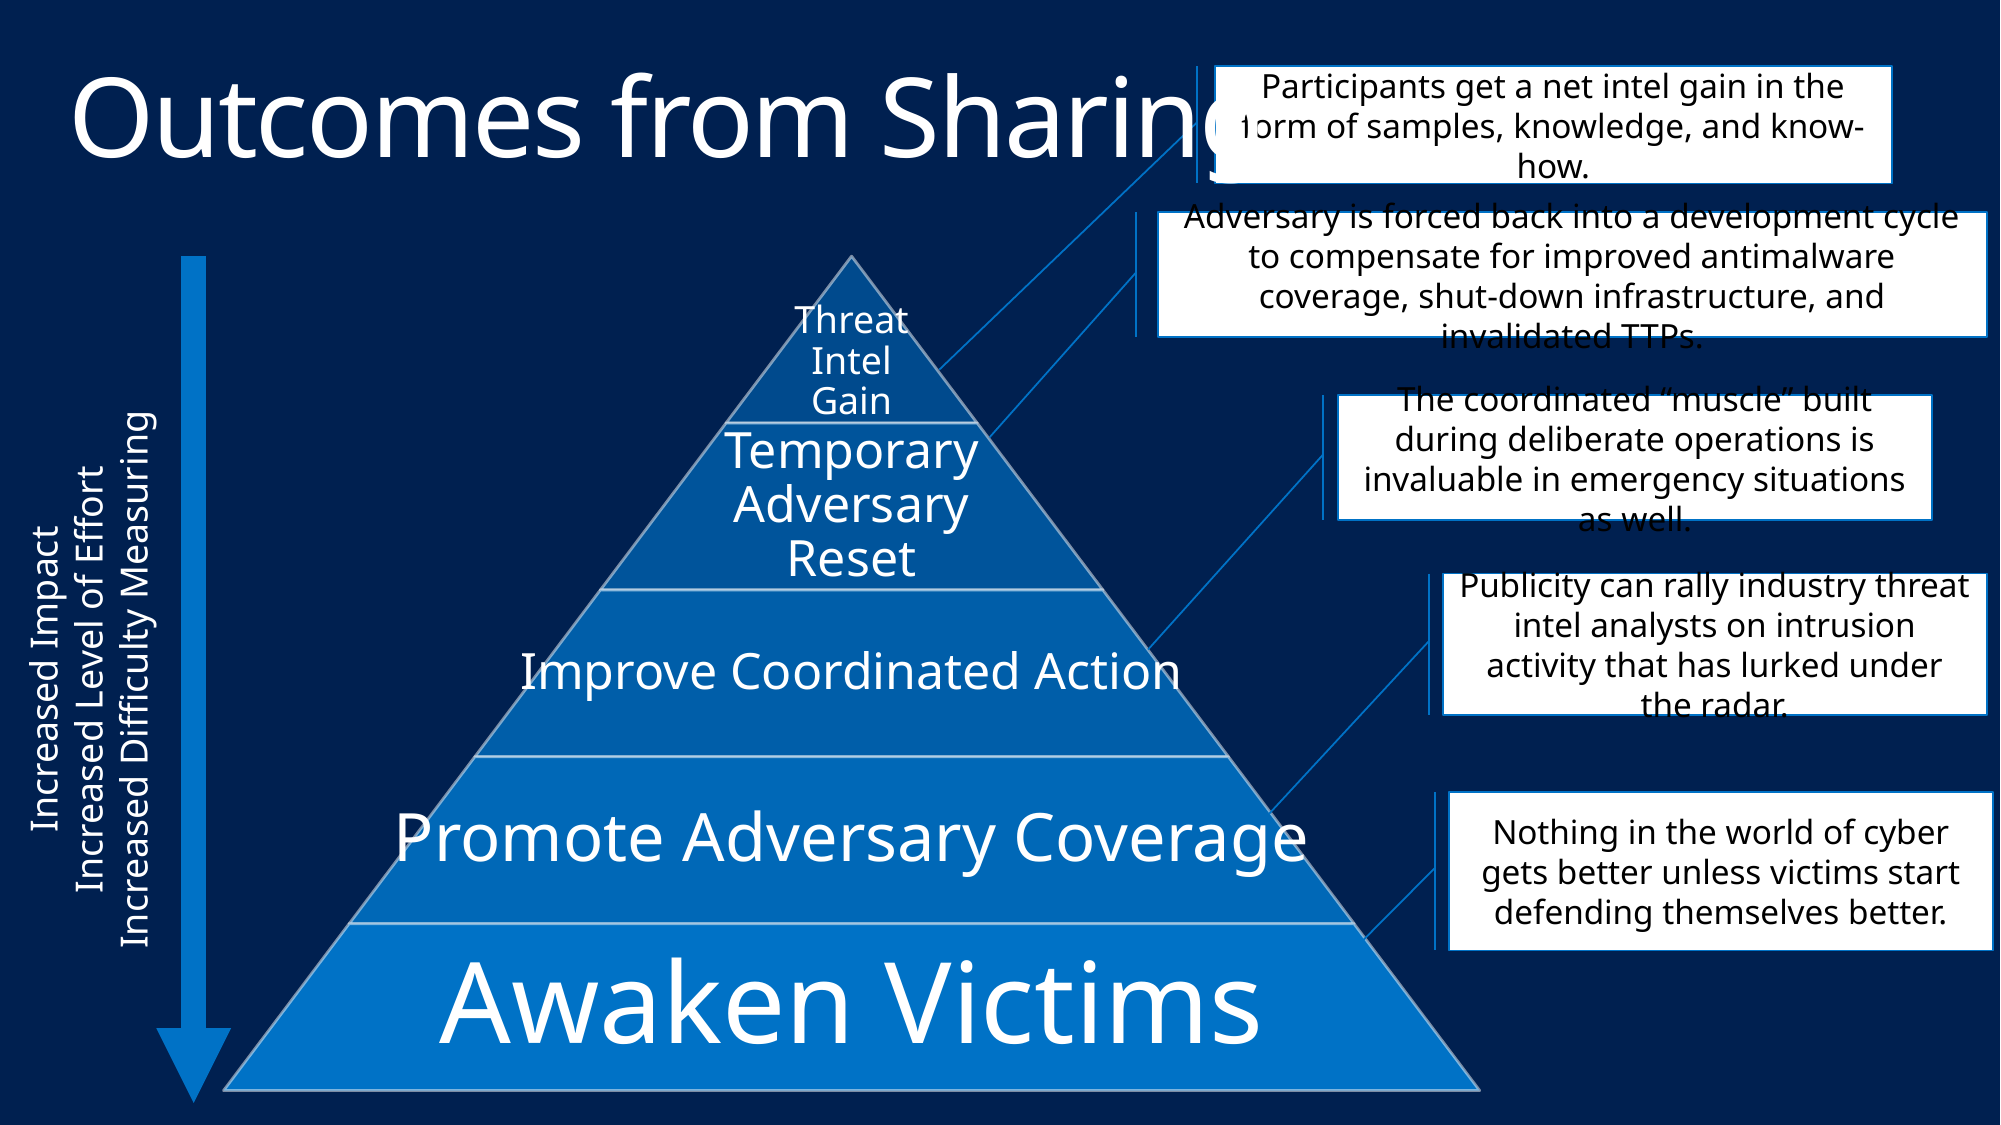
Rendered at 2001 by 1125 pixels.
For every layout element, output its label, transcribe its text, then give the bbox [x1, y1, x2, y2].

text_box The coordinated “muscle” built during deliberate operations is invaluable in emergency situations as well. [1480, 394, 1933, 521]
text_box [223, 255, 1480, 1091]
text_box Nothing in the world of cyber gets better unless victims start defending themselves better. [1480, 791, 1994, 951]
text_box Publicity can rally industry threat intel analysts on intrusion activity that has lurked under the radar. [1480, 573, 1988, 716]
title Outcomes from Sharing [44, 47, 1957, 196]
text_box Adversary is forced back into a development cycle to compensate for improved antimalware coverage, shut-down infrastructure, and invalidated TTPs. [1157, 211, 1988, 338]
text_box Participants get a net intel gain in the form of samples, knowledge, and know-how. [1057, 196, 1122, 255]
text_box Increased Impact Increased Level of Effort Increased Difficulty Measuring [12, 395, 163, 964]
